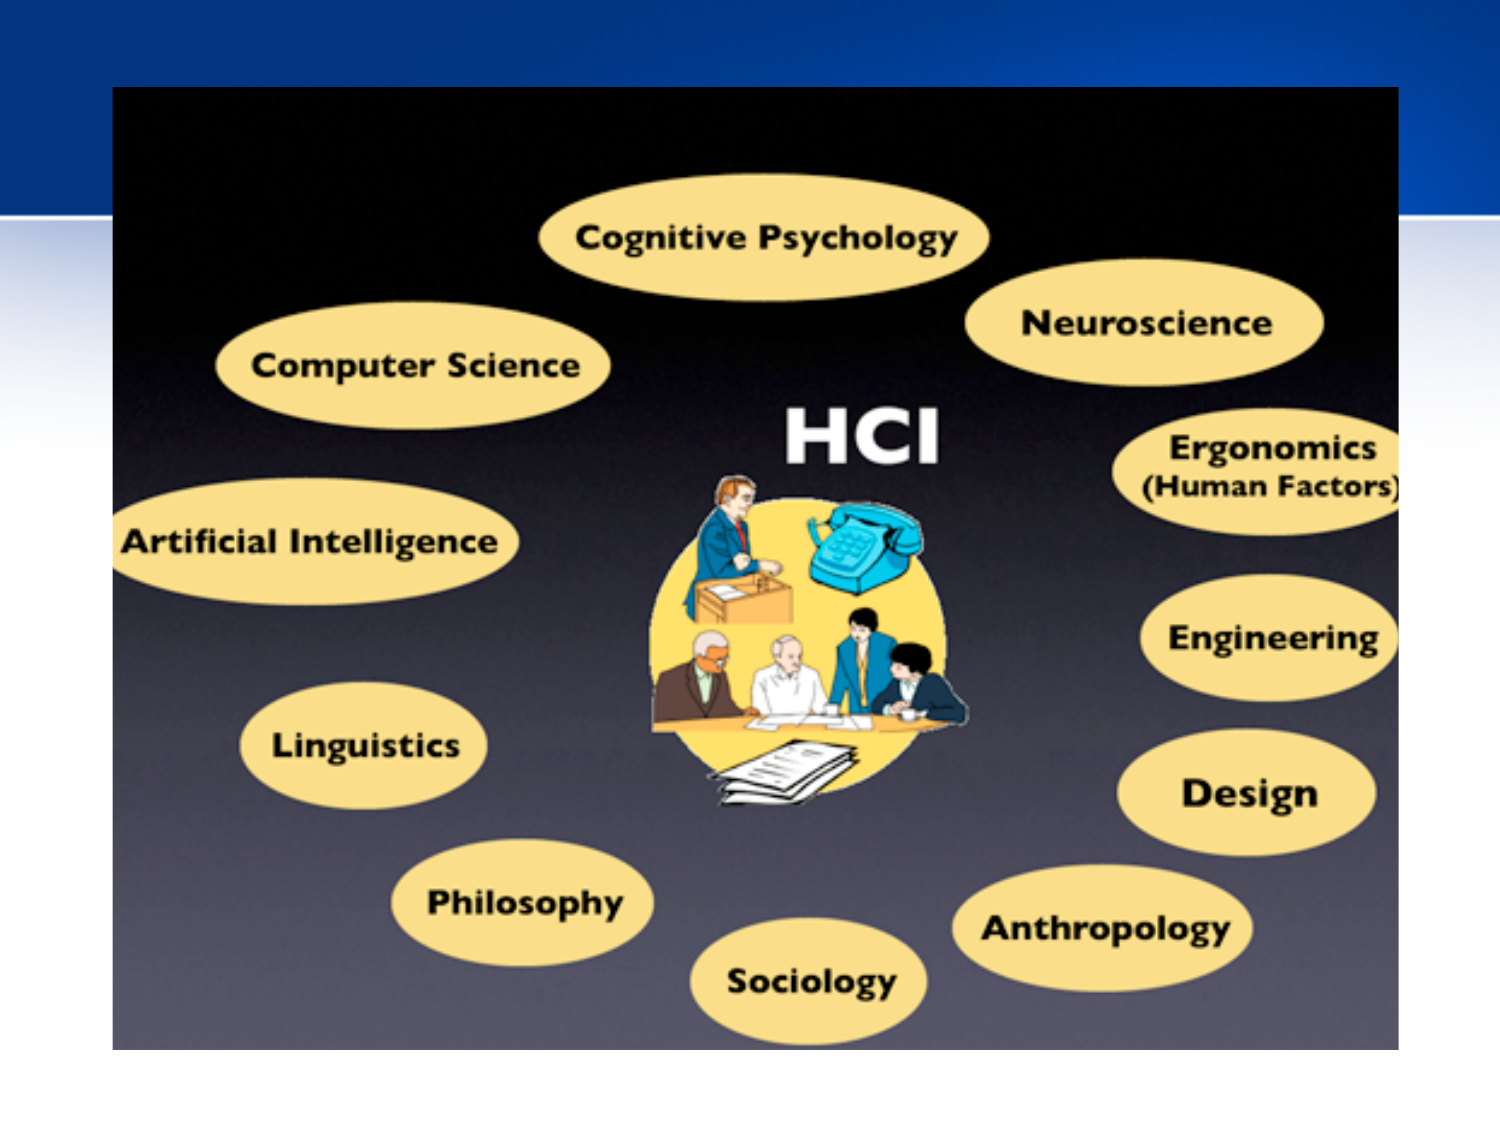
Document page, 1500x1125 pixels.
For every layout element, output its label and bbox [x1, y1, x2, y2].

list [112, 87, 1399, 1051]
picture [0, 0, 1500, 1125]
